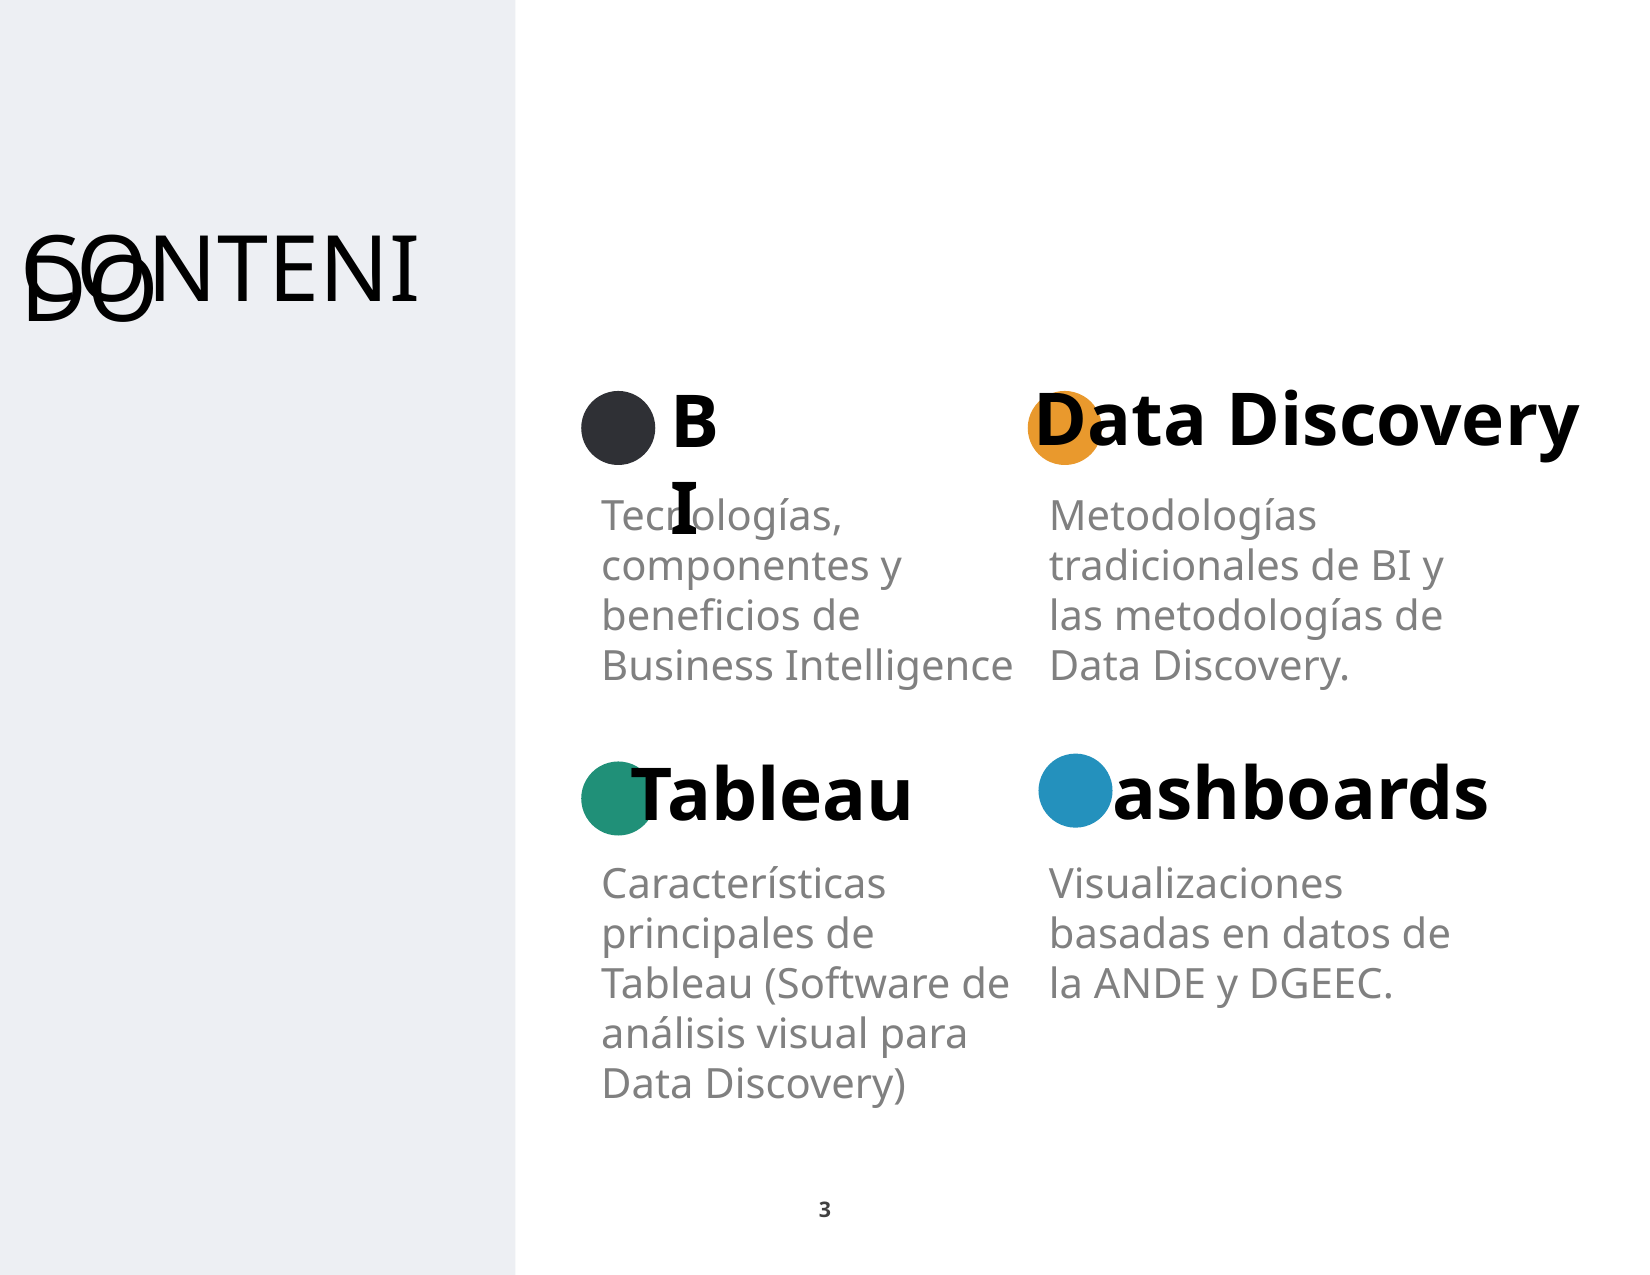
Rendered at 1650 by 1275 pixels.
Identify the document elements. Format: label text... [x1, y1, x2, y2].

text_box Dashboards [1043, 739, 1562, 843]
text_box Metodologías tradicionales de BI y las metodologías de Data Discovery. [1034, 481, 1500, 697]
text_box Tecnologías, componentes y beneficios de Business Intelligence [586, 481, 1052, 747]
text_box Características principales de Tableau (Software de análisis visual para Data Discovery) [586, 849, 1052, 1164]
text_box Visualizaciones basadas en datos de la ANDE y DGEEC. [1034, 849, 1500, 1014]
text_box [581, 761, 615, 836]
text_box <number> [748, 1176, 902, 1245]
text_box CONTENIDO [5, 291, 501, 526]
text_box BI [655, 366, 756, 557]
text_box Data Discovery [1019, 365, 1650, 468]
text_box Tableau [615, 740, 963, 843]
text_box [1038, 753, 1113, 828]
text_box [581, 390, 655, 465]
